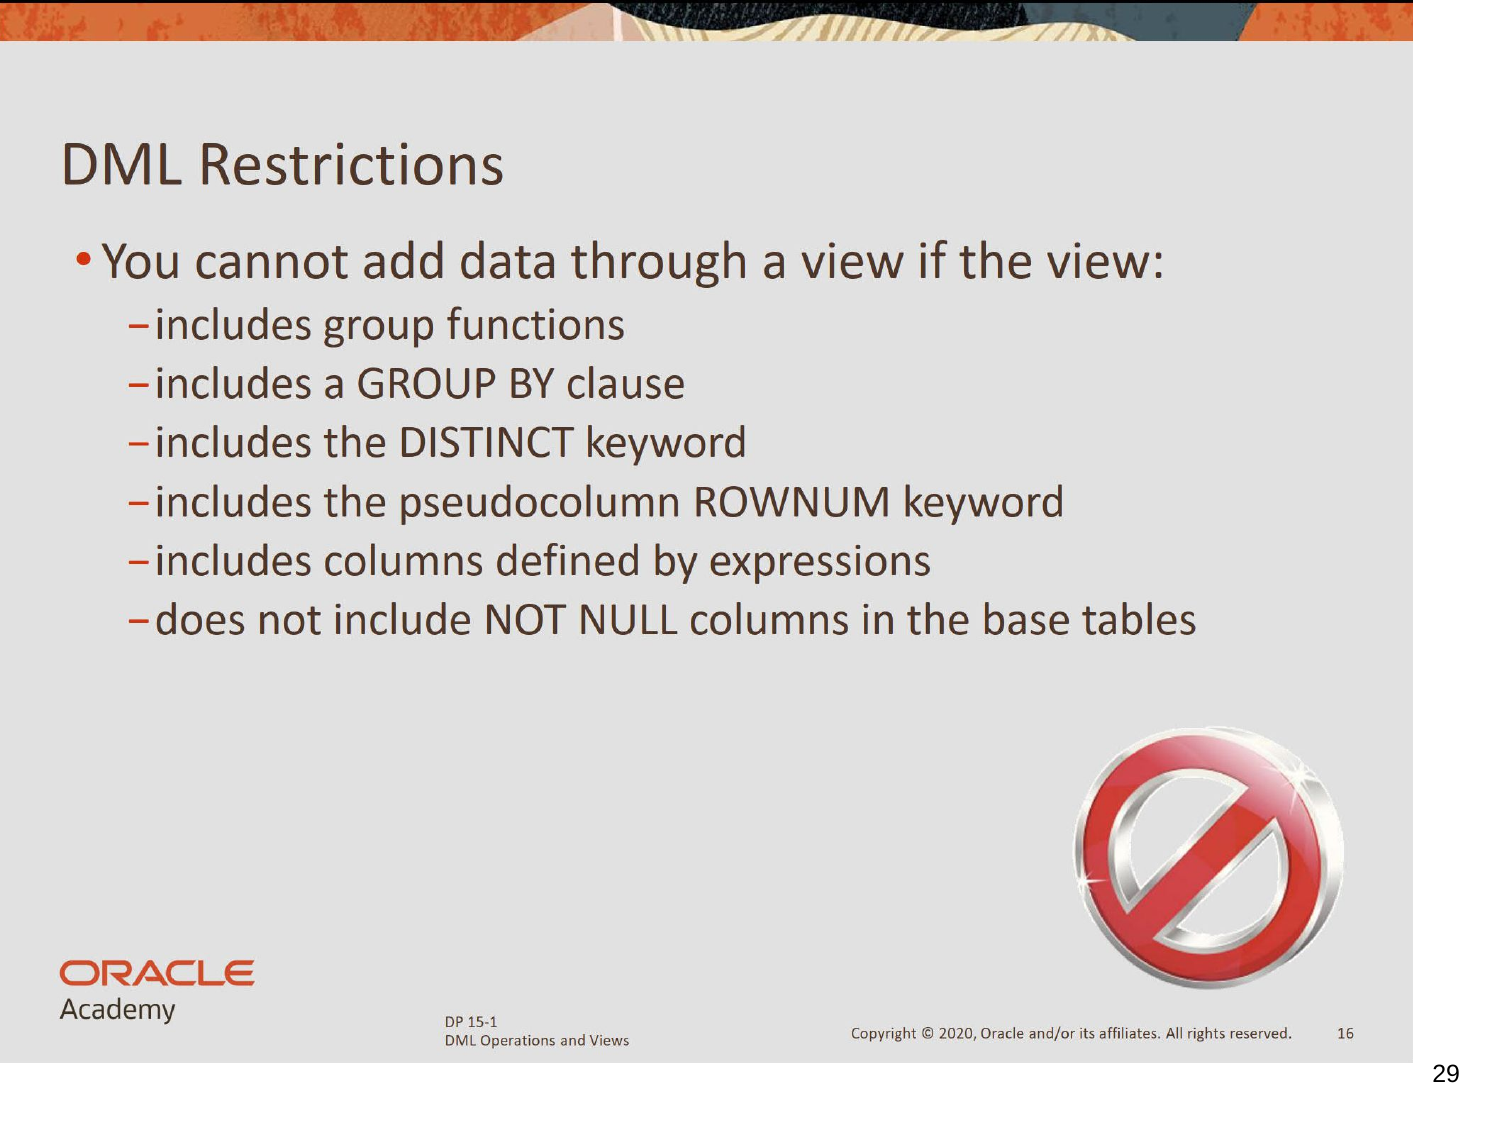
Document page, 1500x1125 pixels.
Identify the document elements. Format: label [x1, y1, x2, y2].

picture [0, 0, 1413, 1064]
